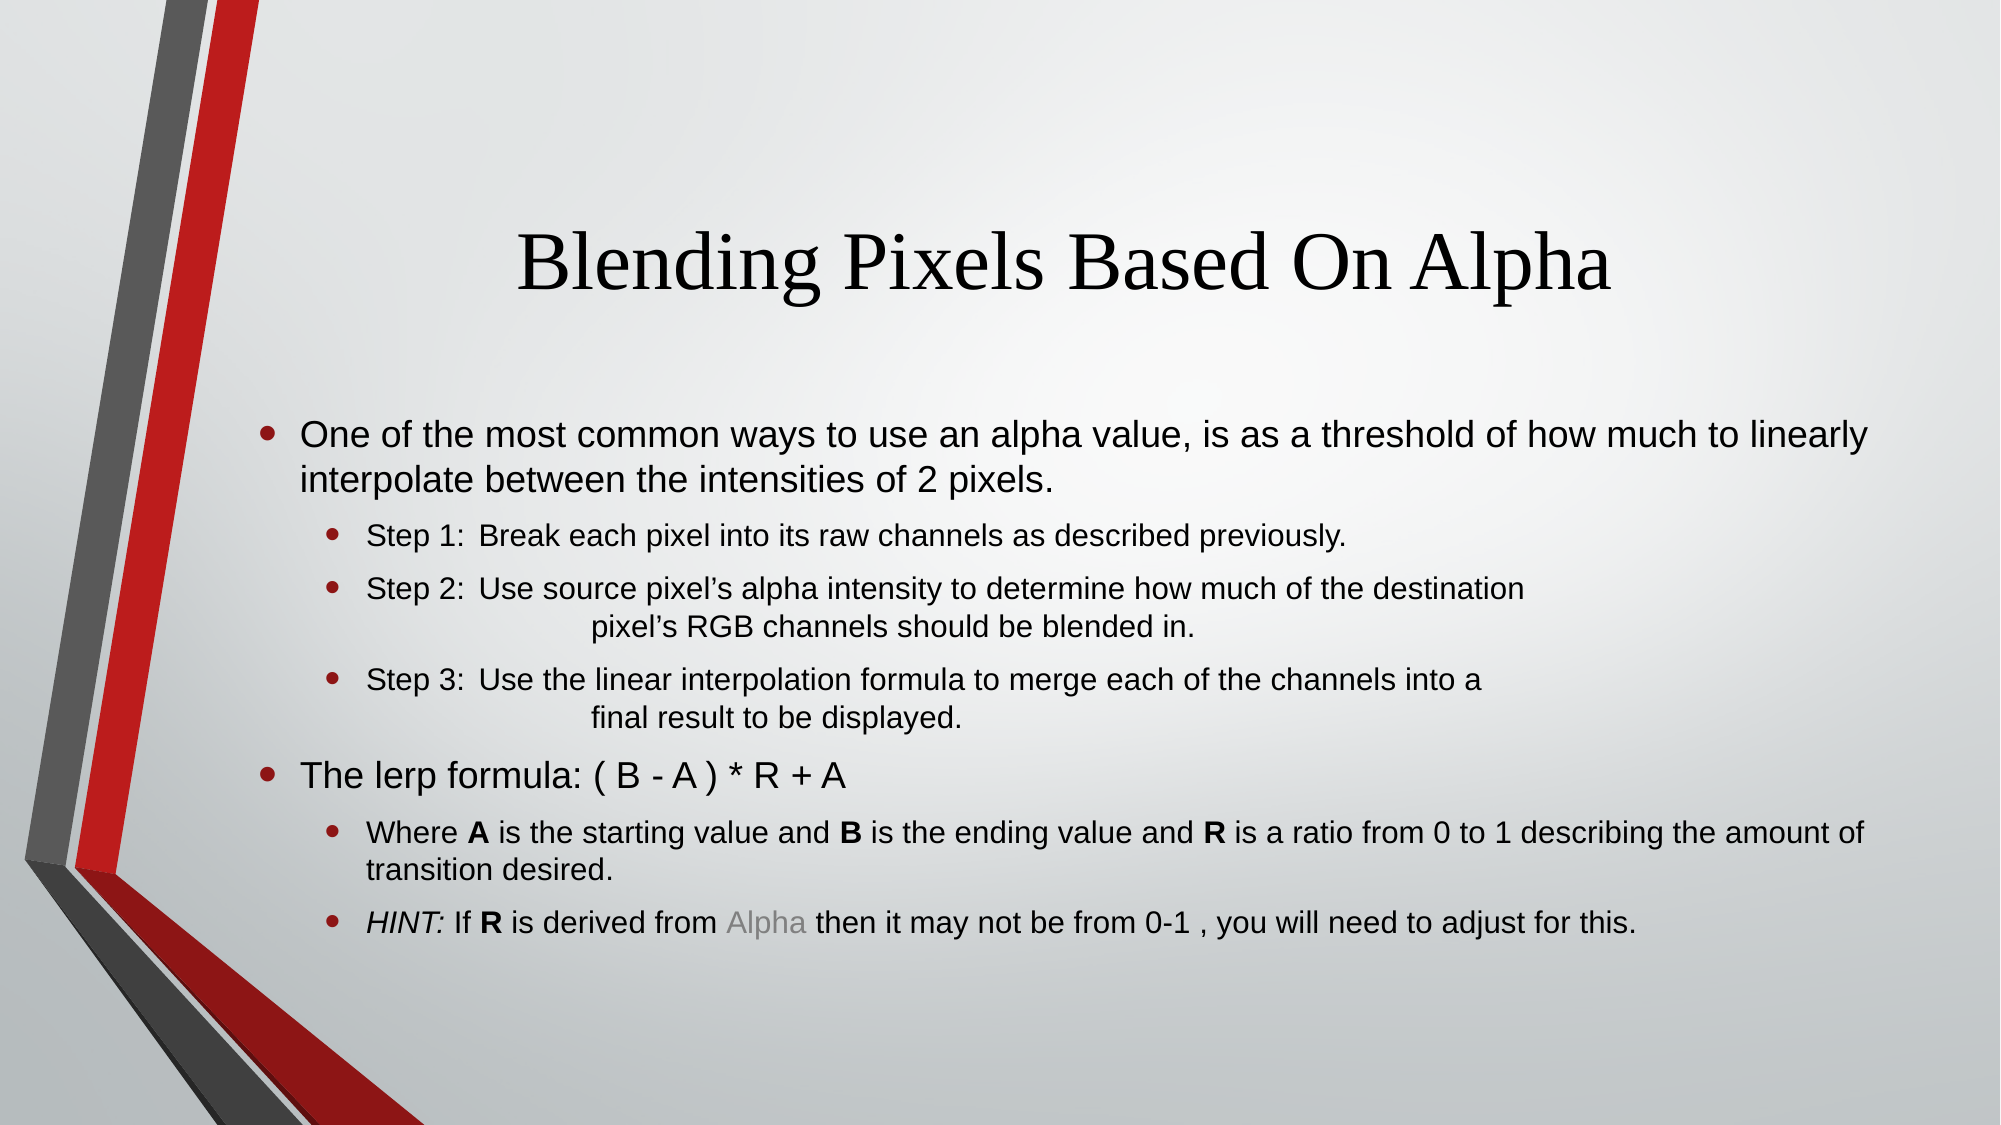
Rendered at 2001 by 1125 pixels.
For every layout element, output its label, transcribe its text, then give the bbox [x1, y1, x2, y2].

list One of the most common ways to use an alpha value, is as a threshold of how much to linearly interpolate between the intensities of 2 pixels. Step 1: Break each pixel into its raw channels as described previously. Step 2: Use source pixel’s alpha intensity to determine how much of the destination pixel’s RGB channels should be blended in. Step 3: Use the linear interpolation formula to merge each of the channels into a final result to be displayed. The lerp formula: ( B - A ) * R + A Where A is the starting value and B is the ending value and R is a ratio from 0 to 1 describing the amount of transition desired. HINT: If R is derived from Alpha then it may not be from 0-1 , you will need to adjust for this. [243, 399, 1887, 950]
title Blending Pixels Based On Alpha [243, 112, 1887, 399]
